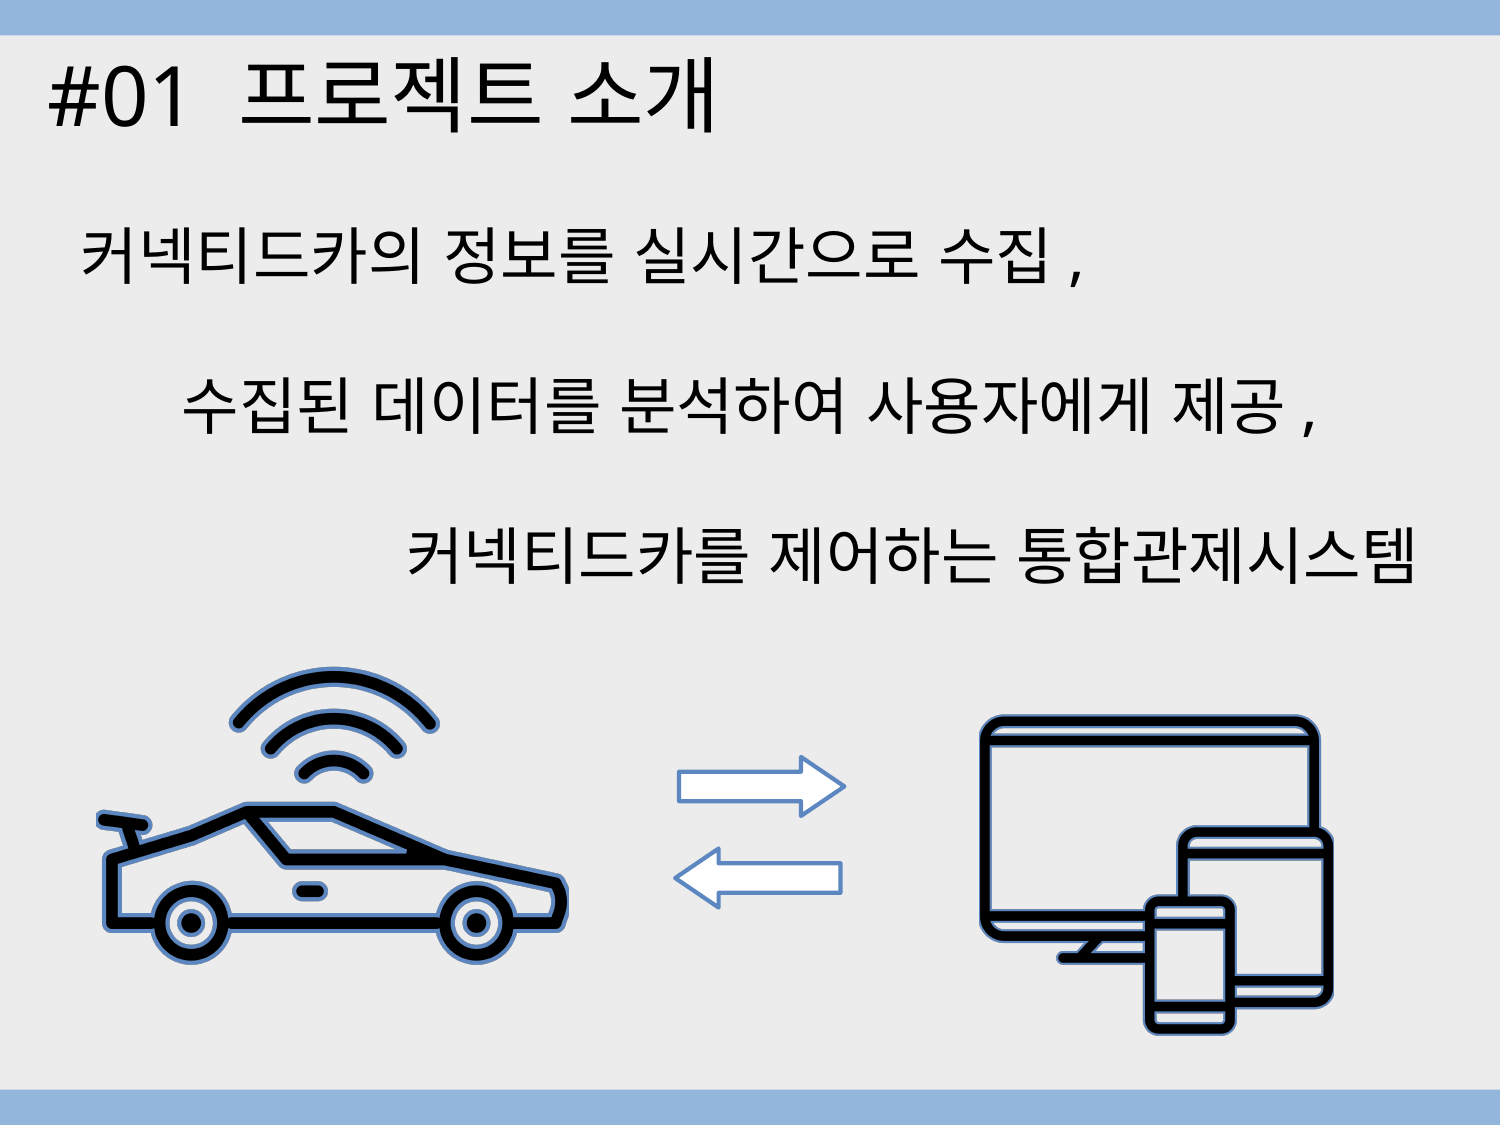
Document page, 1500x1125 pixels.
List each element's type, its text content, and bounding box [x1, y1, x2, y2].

picture [978, 697, 1334, 1053]
text_box [676, 755, 847, 818]
picture [96, 579, 570, 1053]
text_box 커넥티드카의 정보를 실시간으로 수집, 수집된 데이터를 분석하여 사용자에게 제공, 커넥티드카를 제어하는 통합관제시스템 [66, 210, 1434, 600]
text_box [0, 0, 1500, 37]
text_box #01 프로젝트 소개 [32, 37, 736, 151]
text_box [0, 1087, 1500, 1125]
text_box [673, 846, 843, 910]
